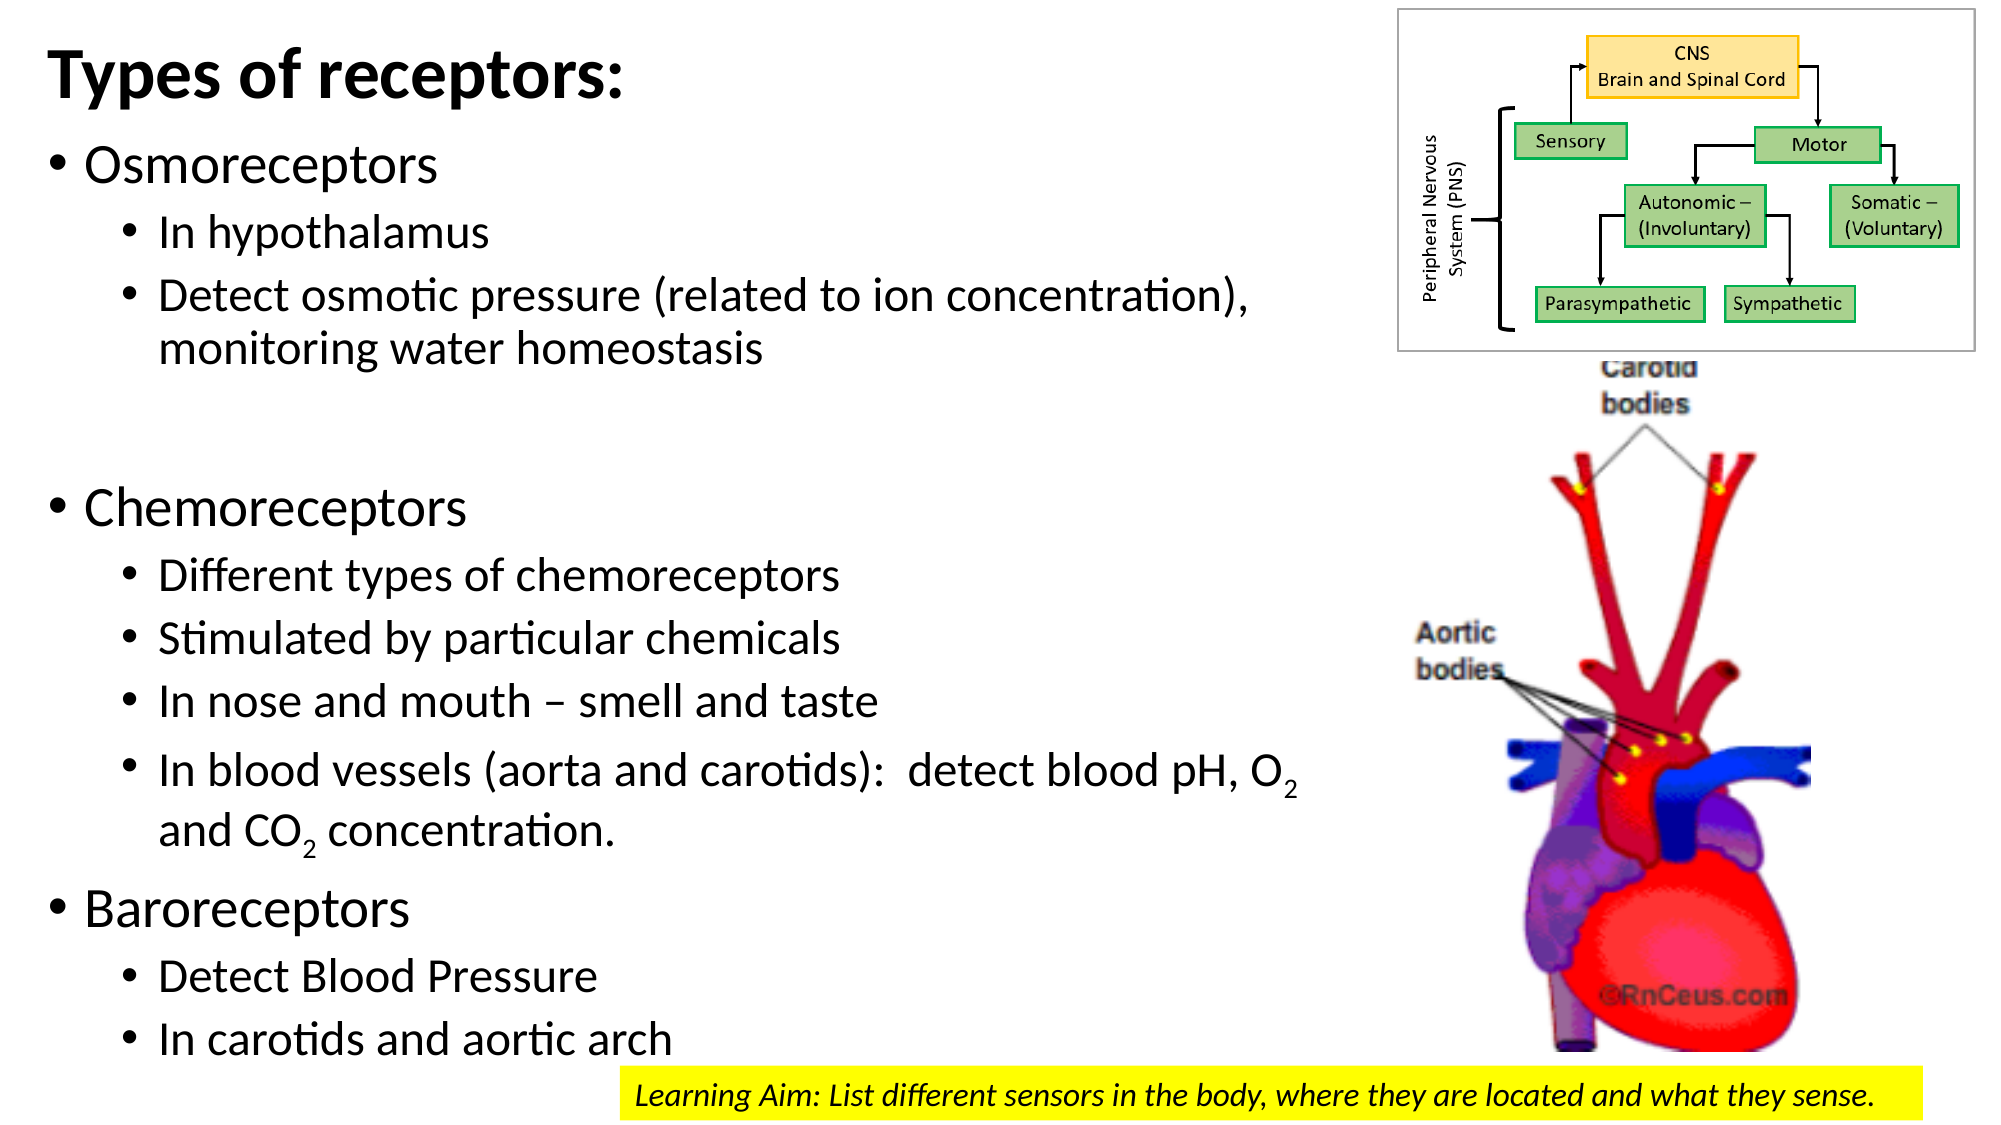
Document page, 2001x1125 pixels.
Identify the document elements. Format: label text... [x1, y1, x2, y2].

list Types of receptors: Osmoreceptors In hypothalamus Detect osmotic pressure (related to ion concentration), monitoring water homeostasis Chemoreceptors Different types of chemoreceptors Stimulated by particular chemicals In nose and mouth – smell and taste In blood vessels (aorta and carotids): detect blood pH, O2 and CO2 concentration. Baroreceptors Detect Blood Pressure In carotids and aortic arch [32, 27, 1341, 1081]
picture [1388, 0, 1983, 1052]
text_box Learning Aim: List different sensors in the body, where they are located and what they sense. [619, 1065, 1923, 1121]
